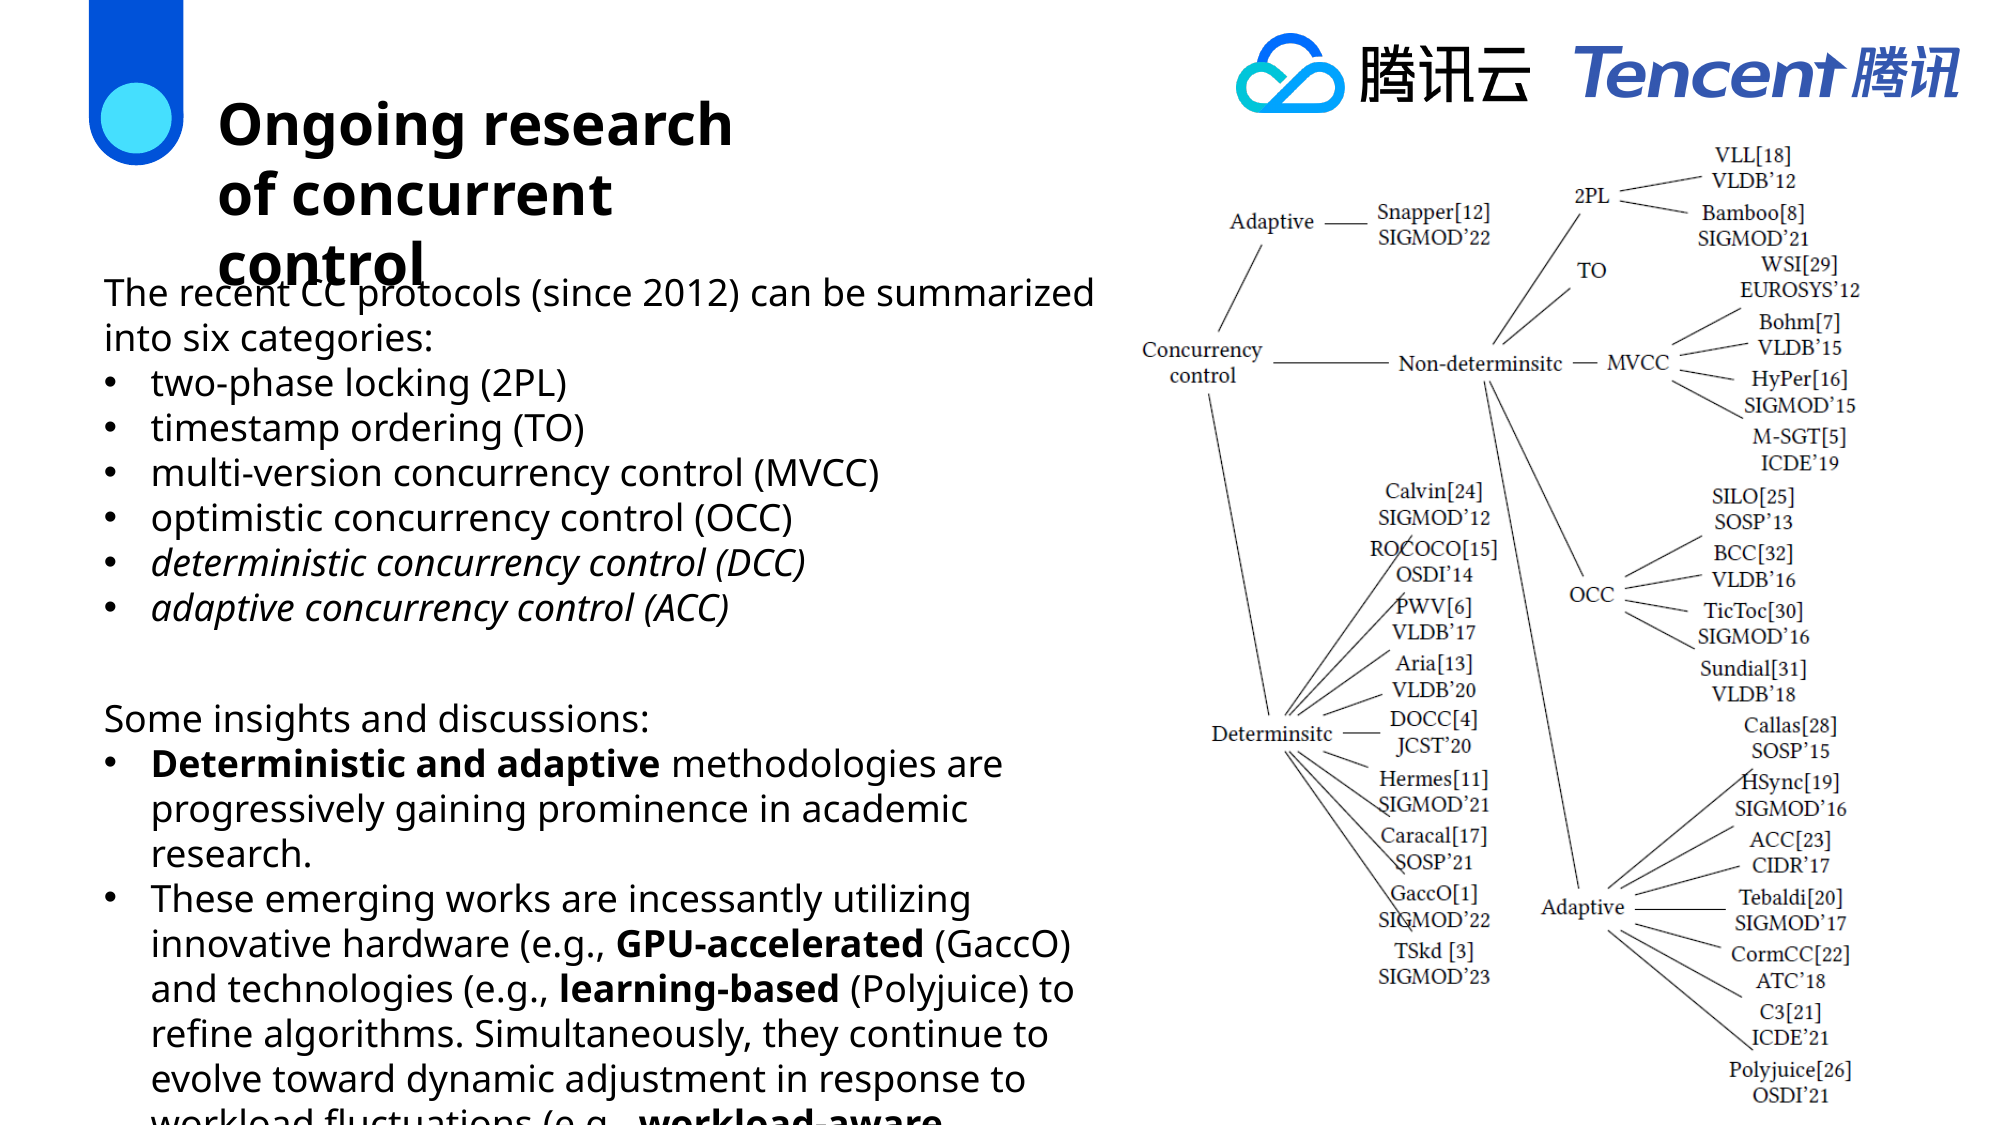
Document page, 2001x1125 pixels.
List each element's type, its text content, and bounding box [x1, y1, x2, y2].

text_box Ongoing research of concurrent control [202, 80, 798, 261]
text_box The recent CC protocols (since 2012) can be summarized into six categories: two-phase locking (2PL) timestamp ordering (TO) multi-version concurrency control (MVCC) optimistic concurrency control (OCC) deterministic concurrency control (DCC) adaptive concurrency control (ACC) [89, 261, 1129, 637]
picture [1236, 33, 1530, 113]
picture [1129, 0, 1975, 1109]
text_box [88, 0, 184, 166]
text_box Some insights and discussions: Deterministic and adaptive methodologies are progressively gaining prominence in academic research. These emerging works are incessantly utilizing innovative hardware (e.g., GPU-accelerated (GaccO) and technologies (e.g., learning-based (Polyjuice) to refine algorithms. Simultaneously, they continue to evolve toward dynamic adjustment in response to workload fluctuations (e.g., workload-aware (Snapper)) [89, 687, 1136, 1125]
